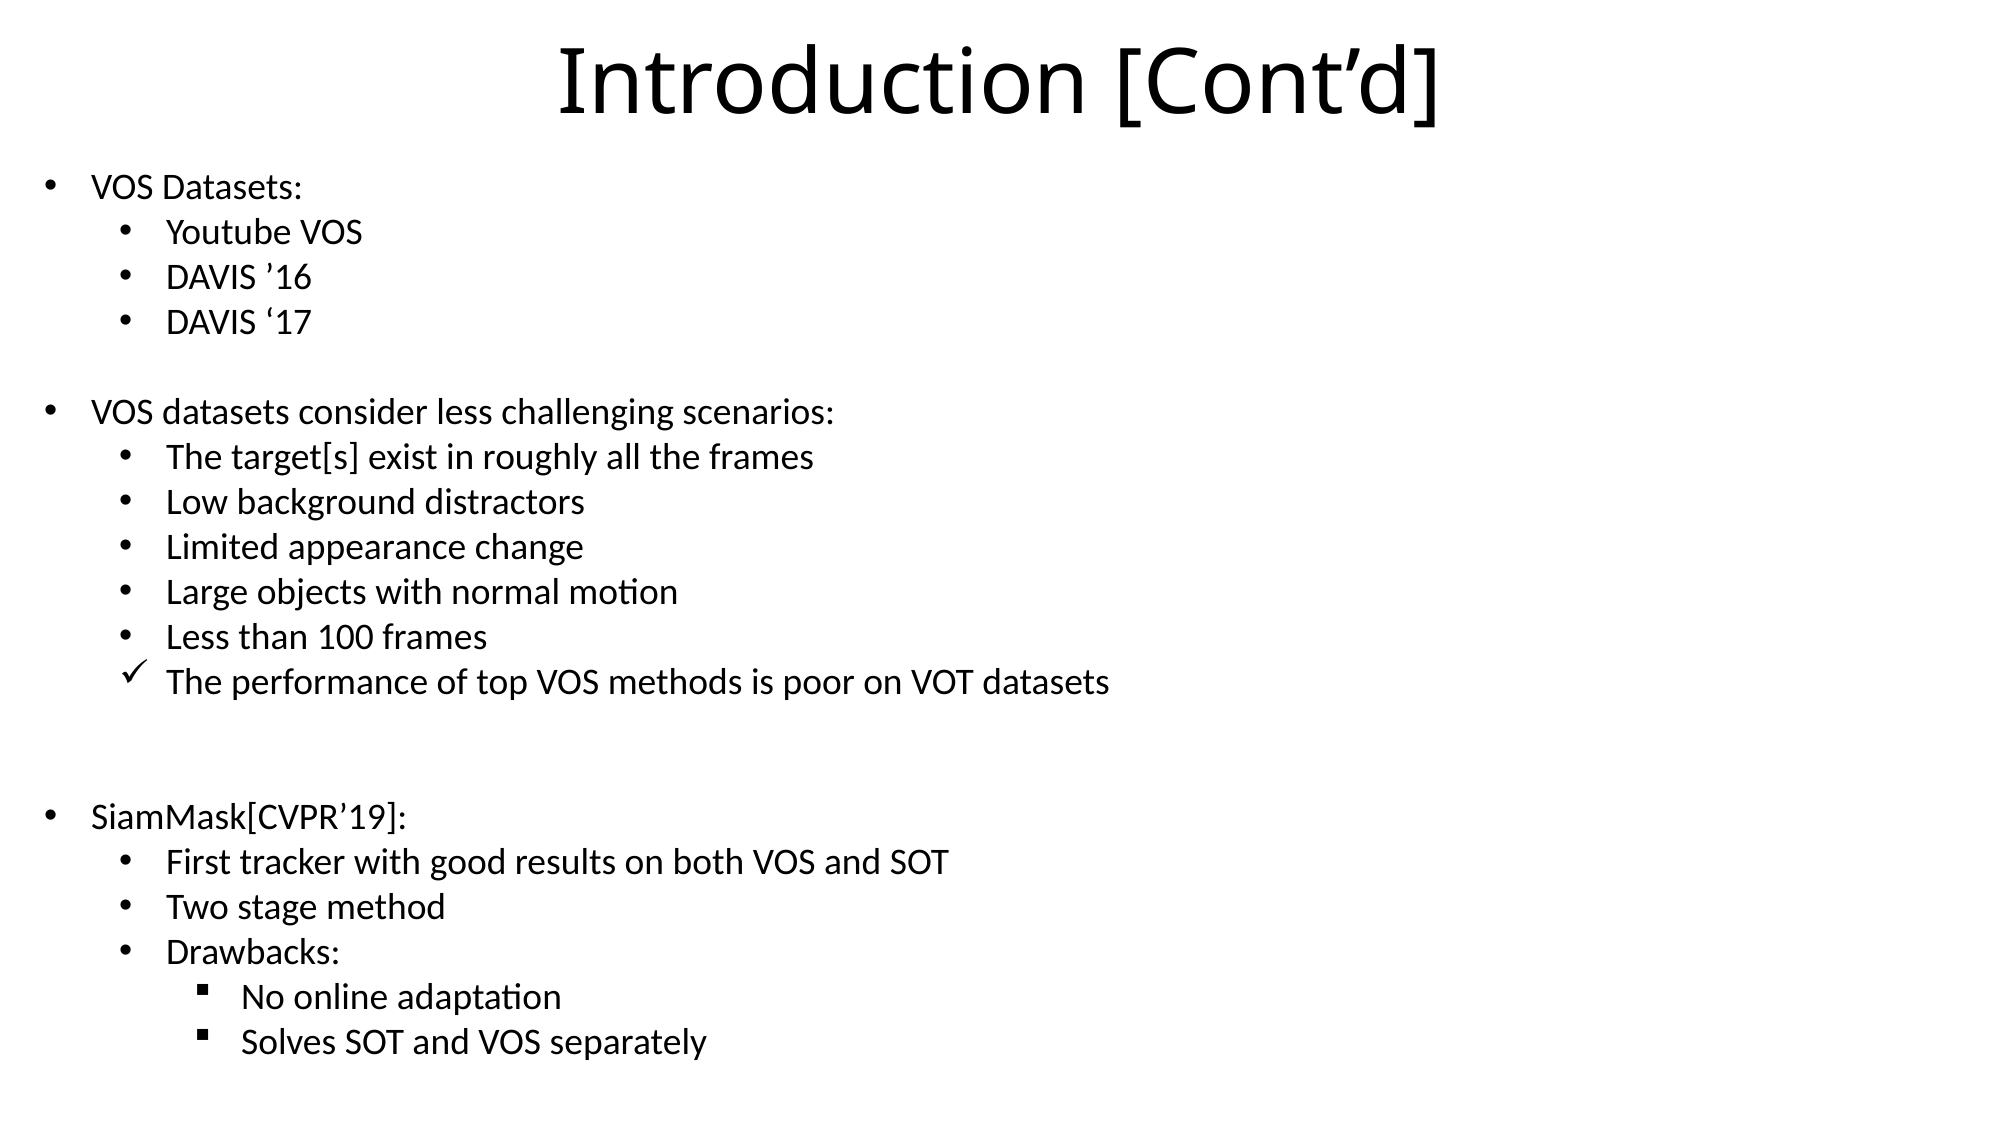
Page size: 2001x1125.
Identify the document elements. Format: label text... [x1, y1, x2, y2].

title Introduction [Cont’d] [542, 26, 1458, 142]
text_box VOS Datasets: Youtube VOS DAVIS ’16 DAVIS ‘17 VOS datasets consider less challenging scenarios: The target[s] exist in roughly all the frames Low background distractors Limited appearance change Large objects with normal motion Less than 100 frames The performance of top VOS methods is poor on VOT datasets SiamMask[CVPR’19]: First tracker with good results on both VOS and SOT Two stage method Drawbacks: No online adaptation Solves SOT and VOS separately [29, 154, 1742, 1125]
